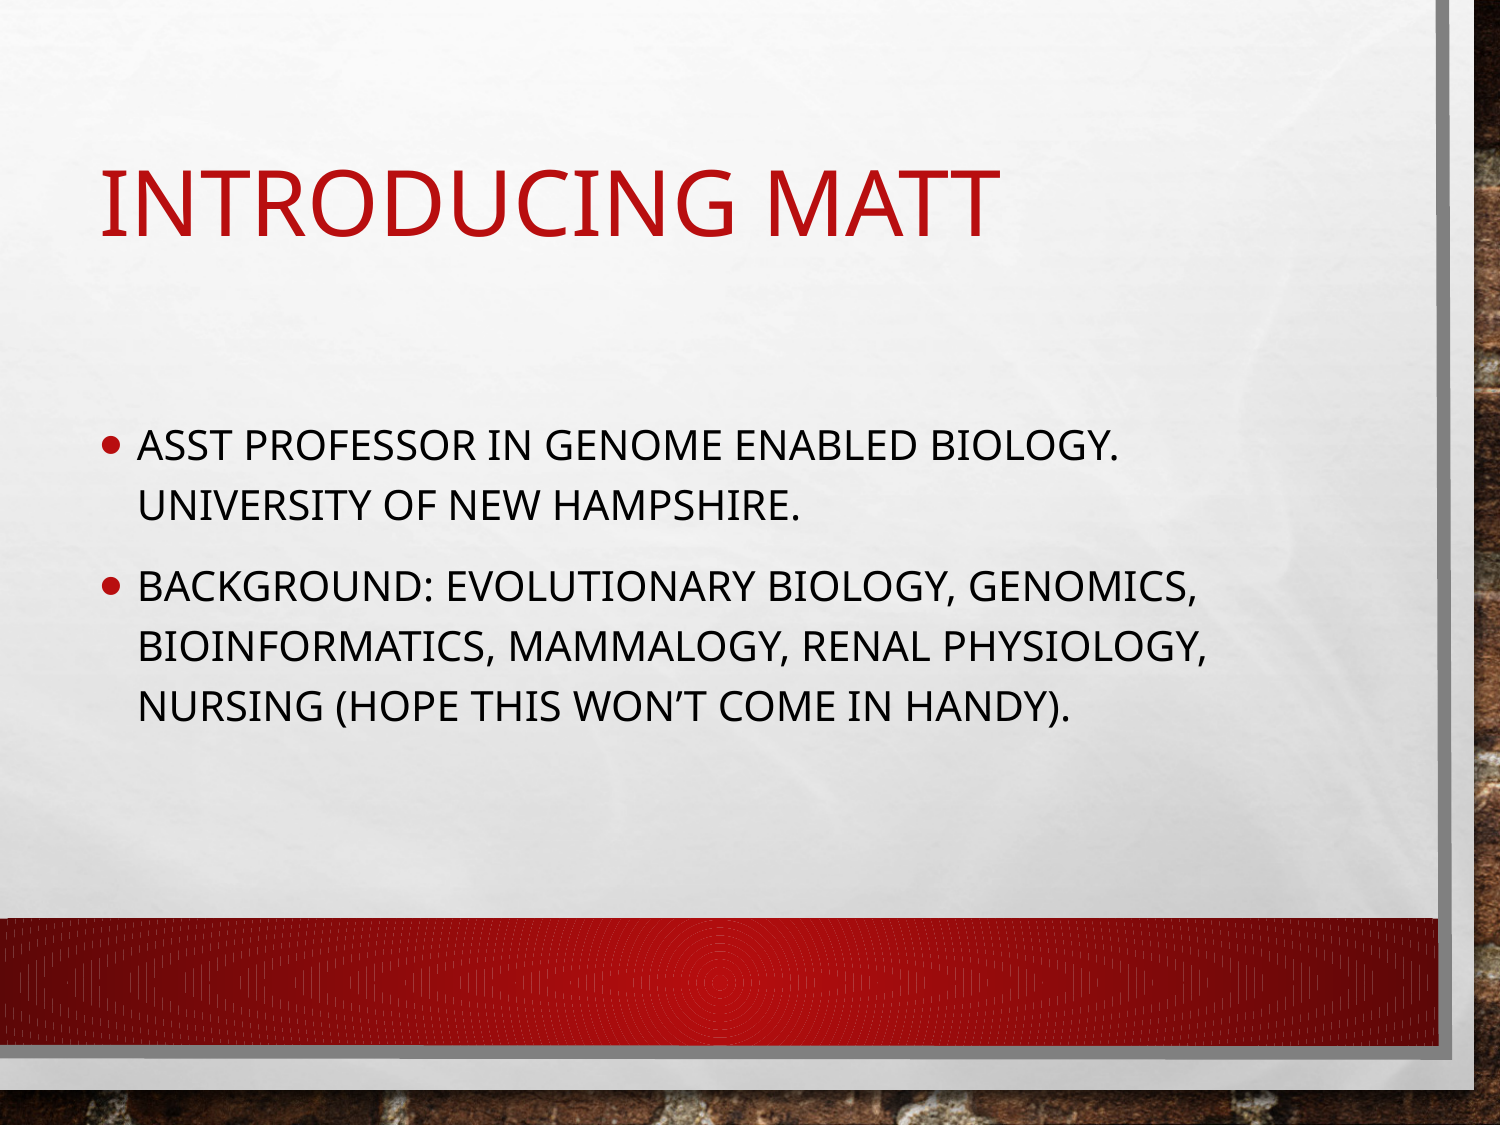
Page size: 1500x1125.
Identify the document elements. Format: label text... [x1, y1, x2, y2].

picture [0, 0, 1500, 1125]
list asst professor in Genome enabled biology. University of New hampshire. Background: evolutionary biology, genomics, bioinformatics, Mammalogy, Renal physiology, Nursing (hope this won’t come in handy). [84, 338, 1364, 882]
title Introducing matt [84, 112, 1364, 302]
